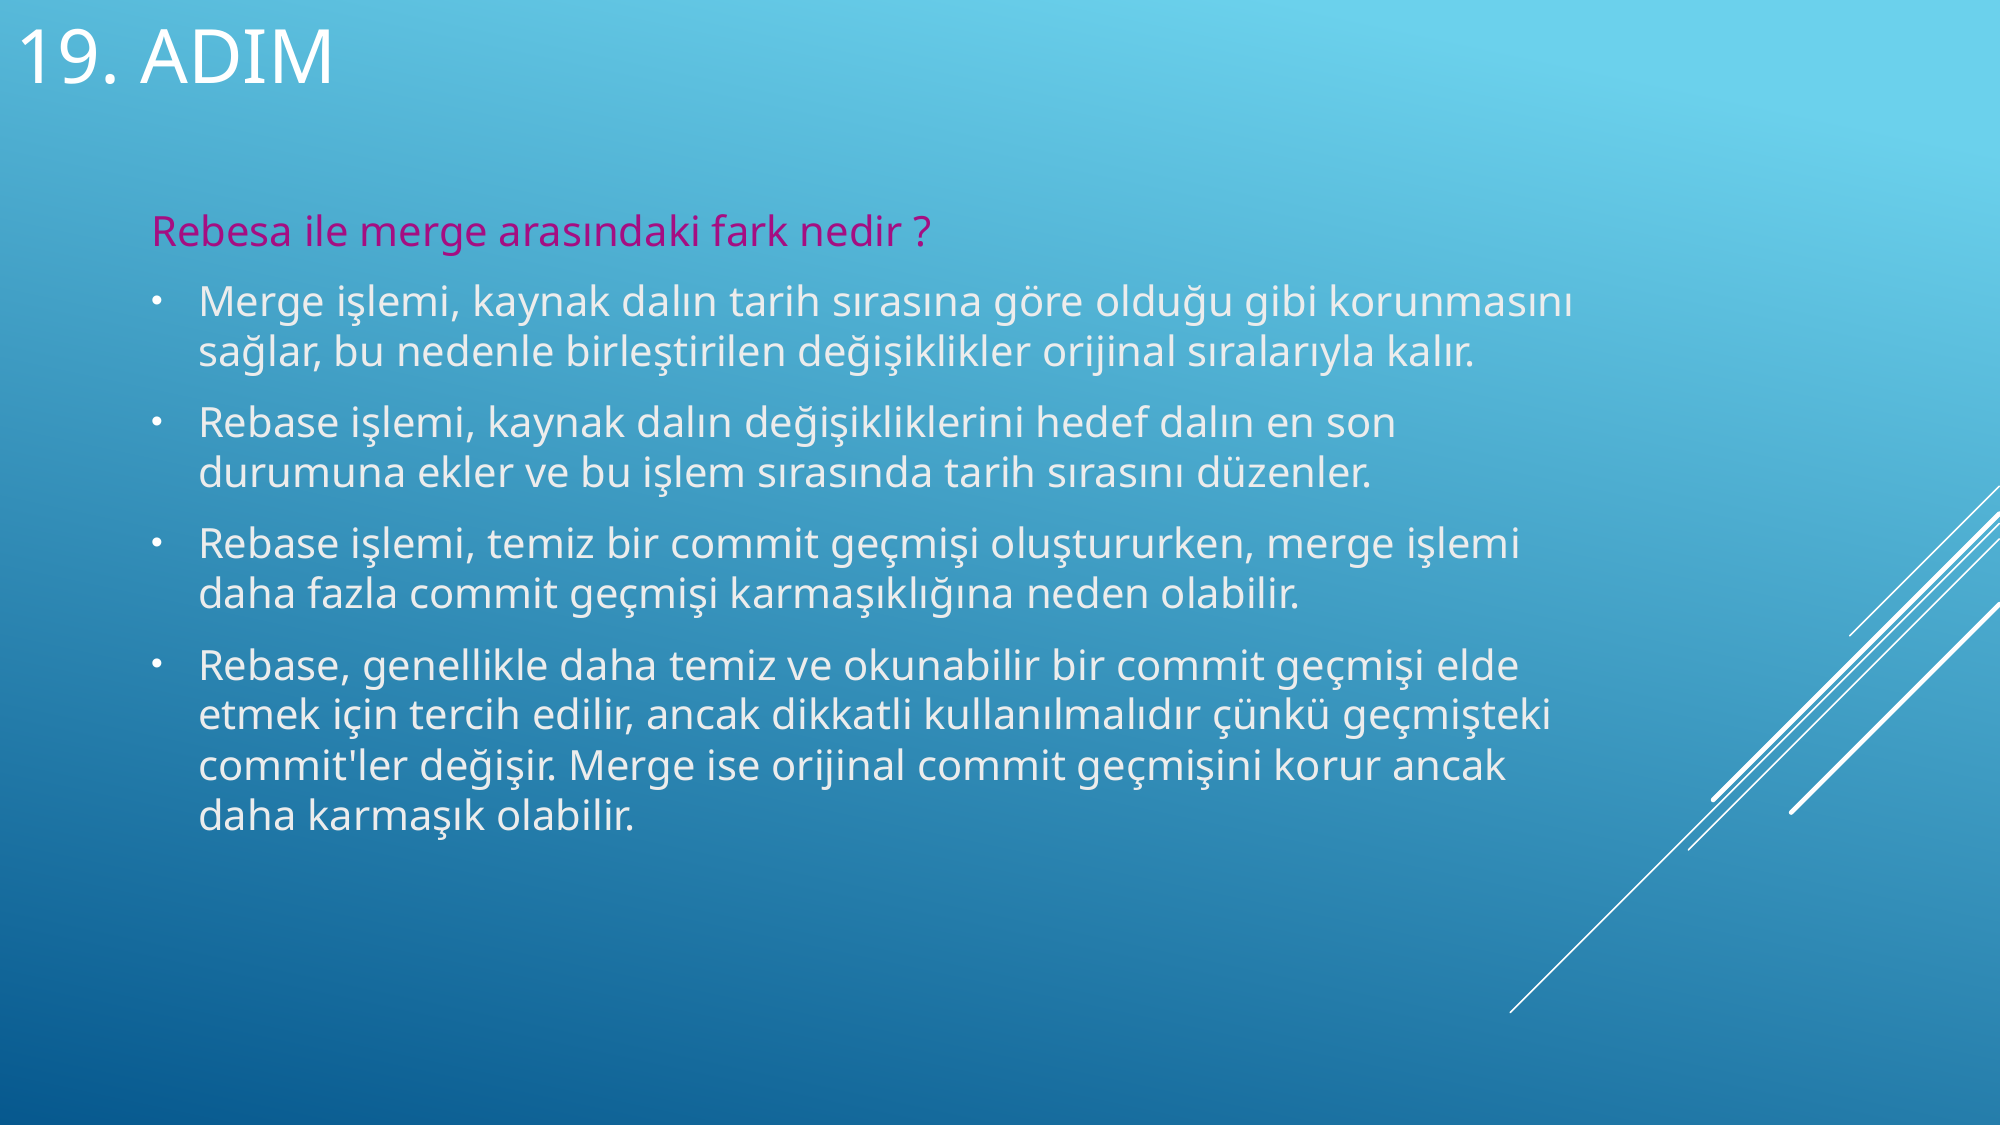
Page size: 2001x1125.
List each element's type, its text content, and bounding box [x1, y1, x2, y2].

list Rebesa ile merge arasındaki fark nedir ? Merge işlemi, kaynak dalın tarih sırasına göre olduğu gibi korunmasını sağlar, bu nedenle birleştirilen değişiklikler orijinal sıralarıyla kalır. Rebase işlemi, kaynak dalın değişikliklerini hedef dalın en son durumuna ekler ve bu işlem sırasında tarih sırasını düzenler. Rebase işlemi, temiz bir commit geçmişi oluştururken, merge işlemi daha fazla commit geçmişi karmaşıklığına neden olabilir. Rebase, genellikle daha temiz ve okunabilir bir commit geçmişi elde etmek için tercih edilir, ancak dikkatli kullanılmalıdır çünkü geçmişteki commit'ler değişir. Merge ise orijinal commit geçmişini korur ancak daha karmaşık olabilir. [136, 196, 1611, 859]
title 19. adım [0, 0, 410, 108]
